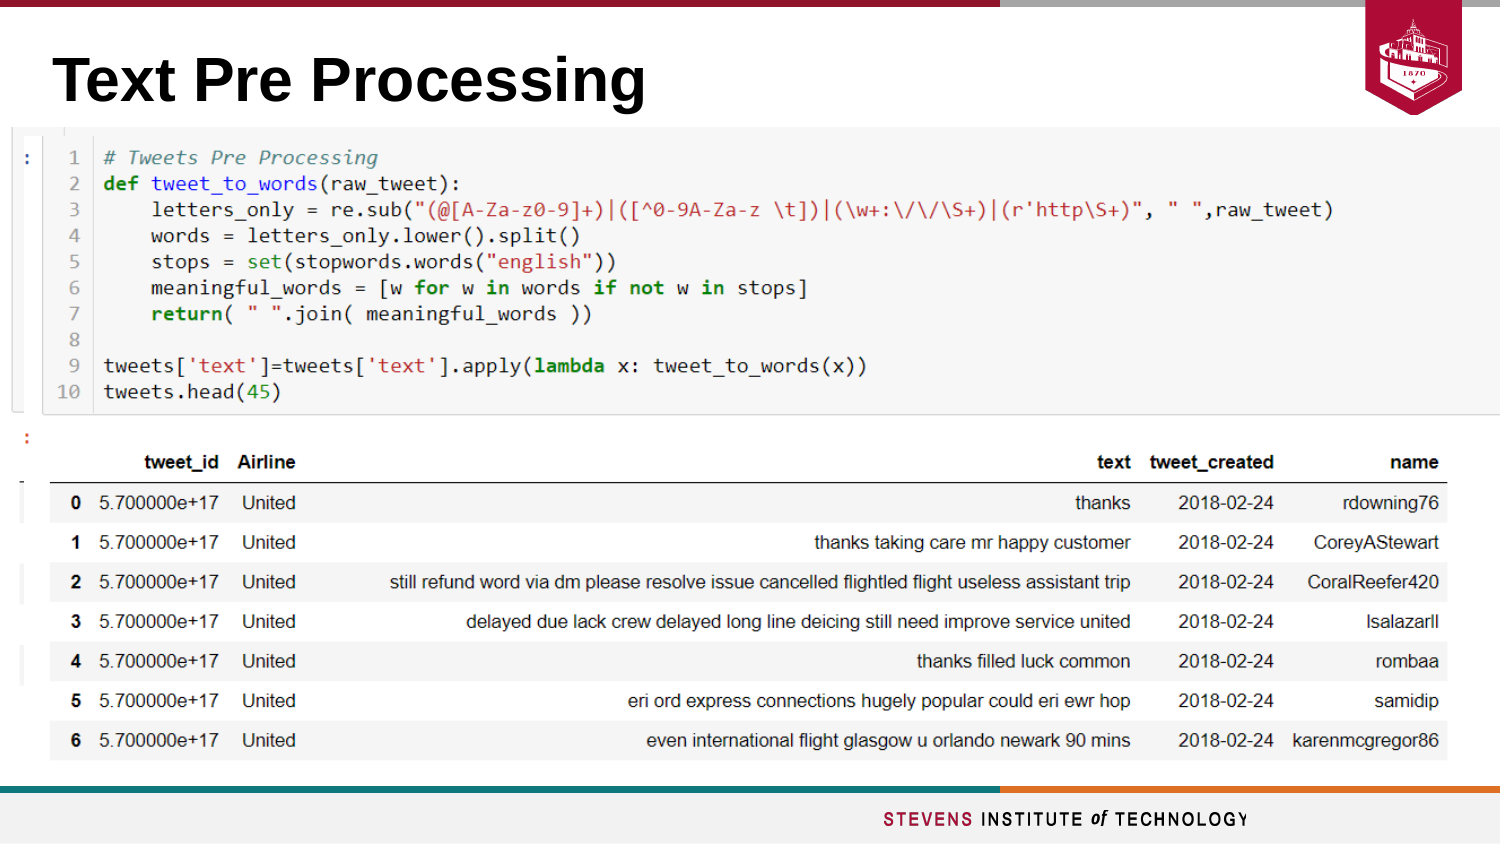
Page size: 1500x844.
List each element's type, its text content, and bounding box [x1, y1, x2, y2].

picture [0, 127, 1500, 766]
picture [1365, 0, 1462, 115]
picture [884, 810, 1246, 826]
title Text Pre Processing [37, 24, 1236, 90]
